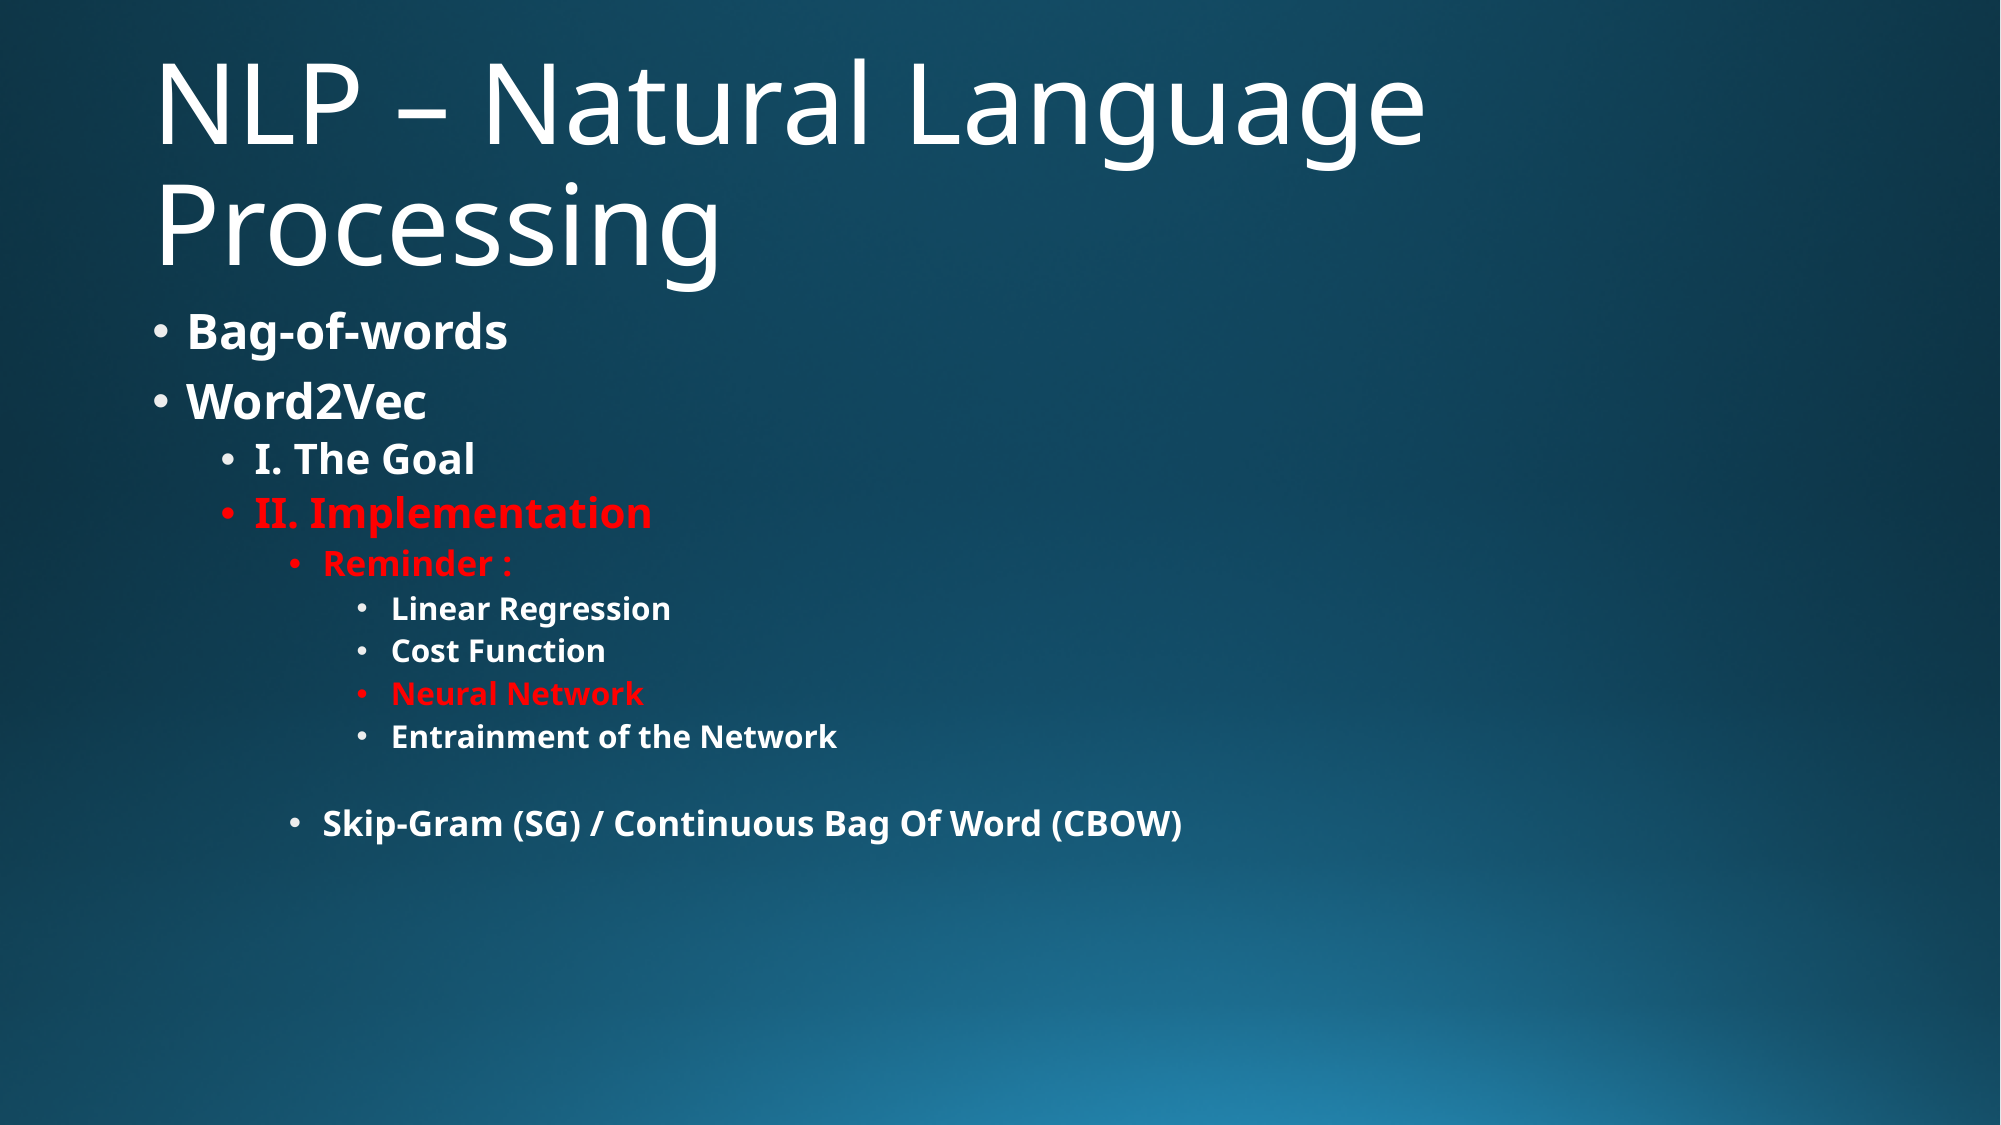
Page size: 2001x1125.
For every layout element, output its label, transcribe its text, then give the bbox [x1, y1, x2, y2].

title NLP – Natural Language Processing [137, 59, 1863, 278]
picture [0, 0, 2001, 1125]
list Bag-of-words Word2Vec I. The Goal II. Implementation Reminder : Linear Regression Cost Function Neural Network Entrainment of the Network Skip-Gram (SG) / Continuous Bag Of Word (CBOW) [137, 299, 1863, 854]
